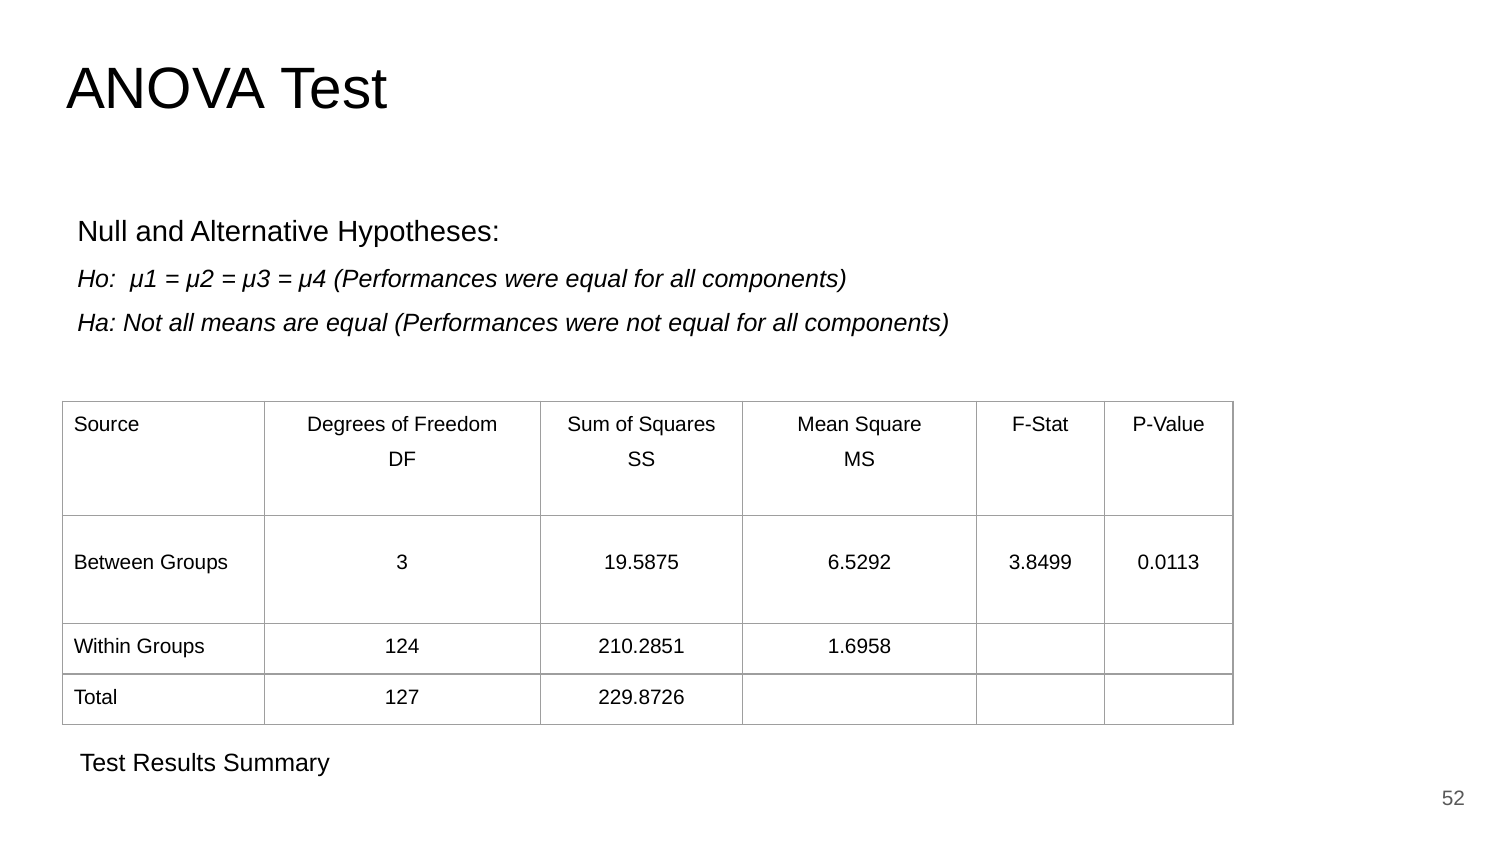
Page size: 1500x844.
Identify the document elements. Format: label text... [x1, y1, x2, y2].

text_box Null and Alternative Hypotheses: Ho: μ1​ = μ2 ​= μ3 ​= μ4​ (Performances were equal for all components) Ha: Not all means are equal (Performances were not equal for all components) [62, 187, 971, 345]
table_cell 6.5292 [743, 516, 976, 623]
table_cell [1105, 624, 1232, 673]
table_cell 124 [265, 624, 540, 673]
table_cell 3.8499 [977, 516, 1104, 623]
slide_number 52 [1389, 764, 1480, 830]
table_cell 3 [265, 516, 540, 623]
table_cell Total [63, 675, 264, 724]
table_header Sum of Squares SS [541, 402, 742, 515]
table_cell 127 [265, 675, 540, 724]
table_cell Between Groups [63, 516, 264, 623]
table_cell [977, 675, 1104, 724]
table_cell [977, 624, 1104, 673]
table_cell 210.2851 [541, 624, 742, 673]
table_cell 1.6958 [743, 624, 976, 673]
table_header Source [63, 402, 264, 515]
table_cell [743, 675, 976, 724]
table_header Degrees of Freedom DF [265, 402, 540, 515]
table_cell 19.5875 [541, 516, 742, 623]
table_cell 229.8726 [541, 675, 742, 724]
table_cell Within Groups [63, 624, 264, 673]
table_header P-Value [1105, 402, 1232, 515]
title ANOVA Test [51, 35, 1449, 130]
table_cell [1105, 675, 1232, 724]
table_cell 0.0113 [1105, 516, 1232, 623]
text_box Test Results Summary [65, 739, 353, 784]
table_header Mean Square MS [743, 402, 976, 515]
table_header F-Stat [977, 402, 1104, 515]
